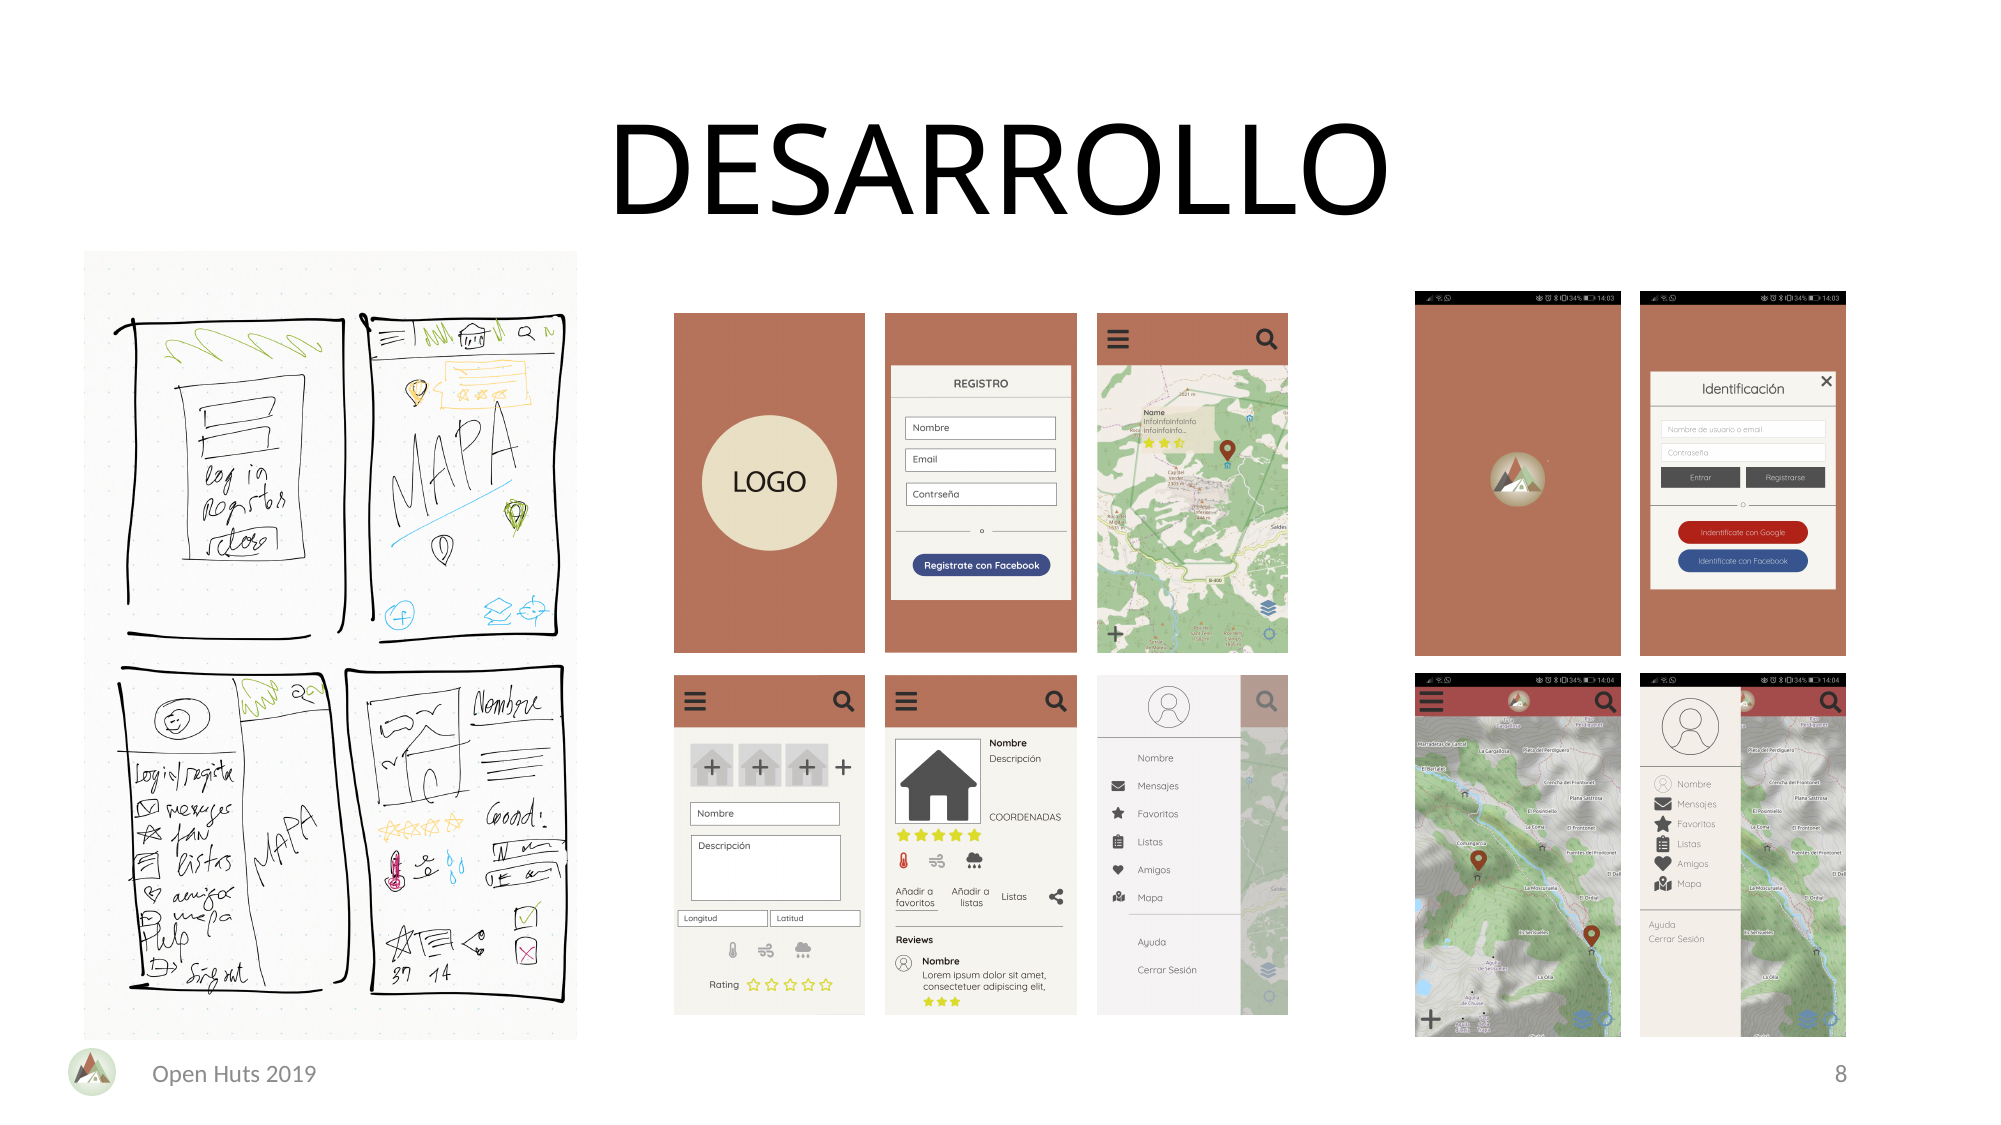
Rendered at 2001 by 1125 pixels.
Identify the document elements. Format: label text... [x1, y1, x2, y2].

picture [84, 251, 577, 1040]
picture [1097, 313, 1288, 653]
picture [674, 675, 865, 1015]
picture [1640, 673, 1846, 1038]
picture [885, 313, 1077, 653]
picture [68, 1048, 116, 1096]
slide_number 7 [1412, 1042, 1863, 1103]
text_box DESARROLLO [557, 82, 1443, 248]
picture [1415, 673, 1621, 1038]
picture [674, 313, 865, 653]
picture [1097, 675, 1288, 1015]
slide_number Open Huts 2019 [137, 1042, 588, 1103]
picture [885, 675, 1077, 1015]
picture [1640, 291, 1846, 656]
picture [1415, 291, 1621, 656]
